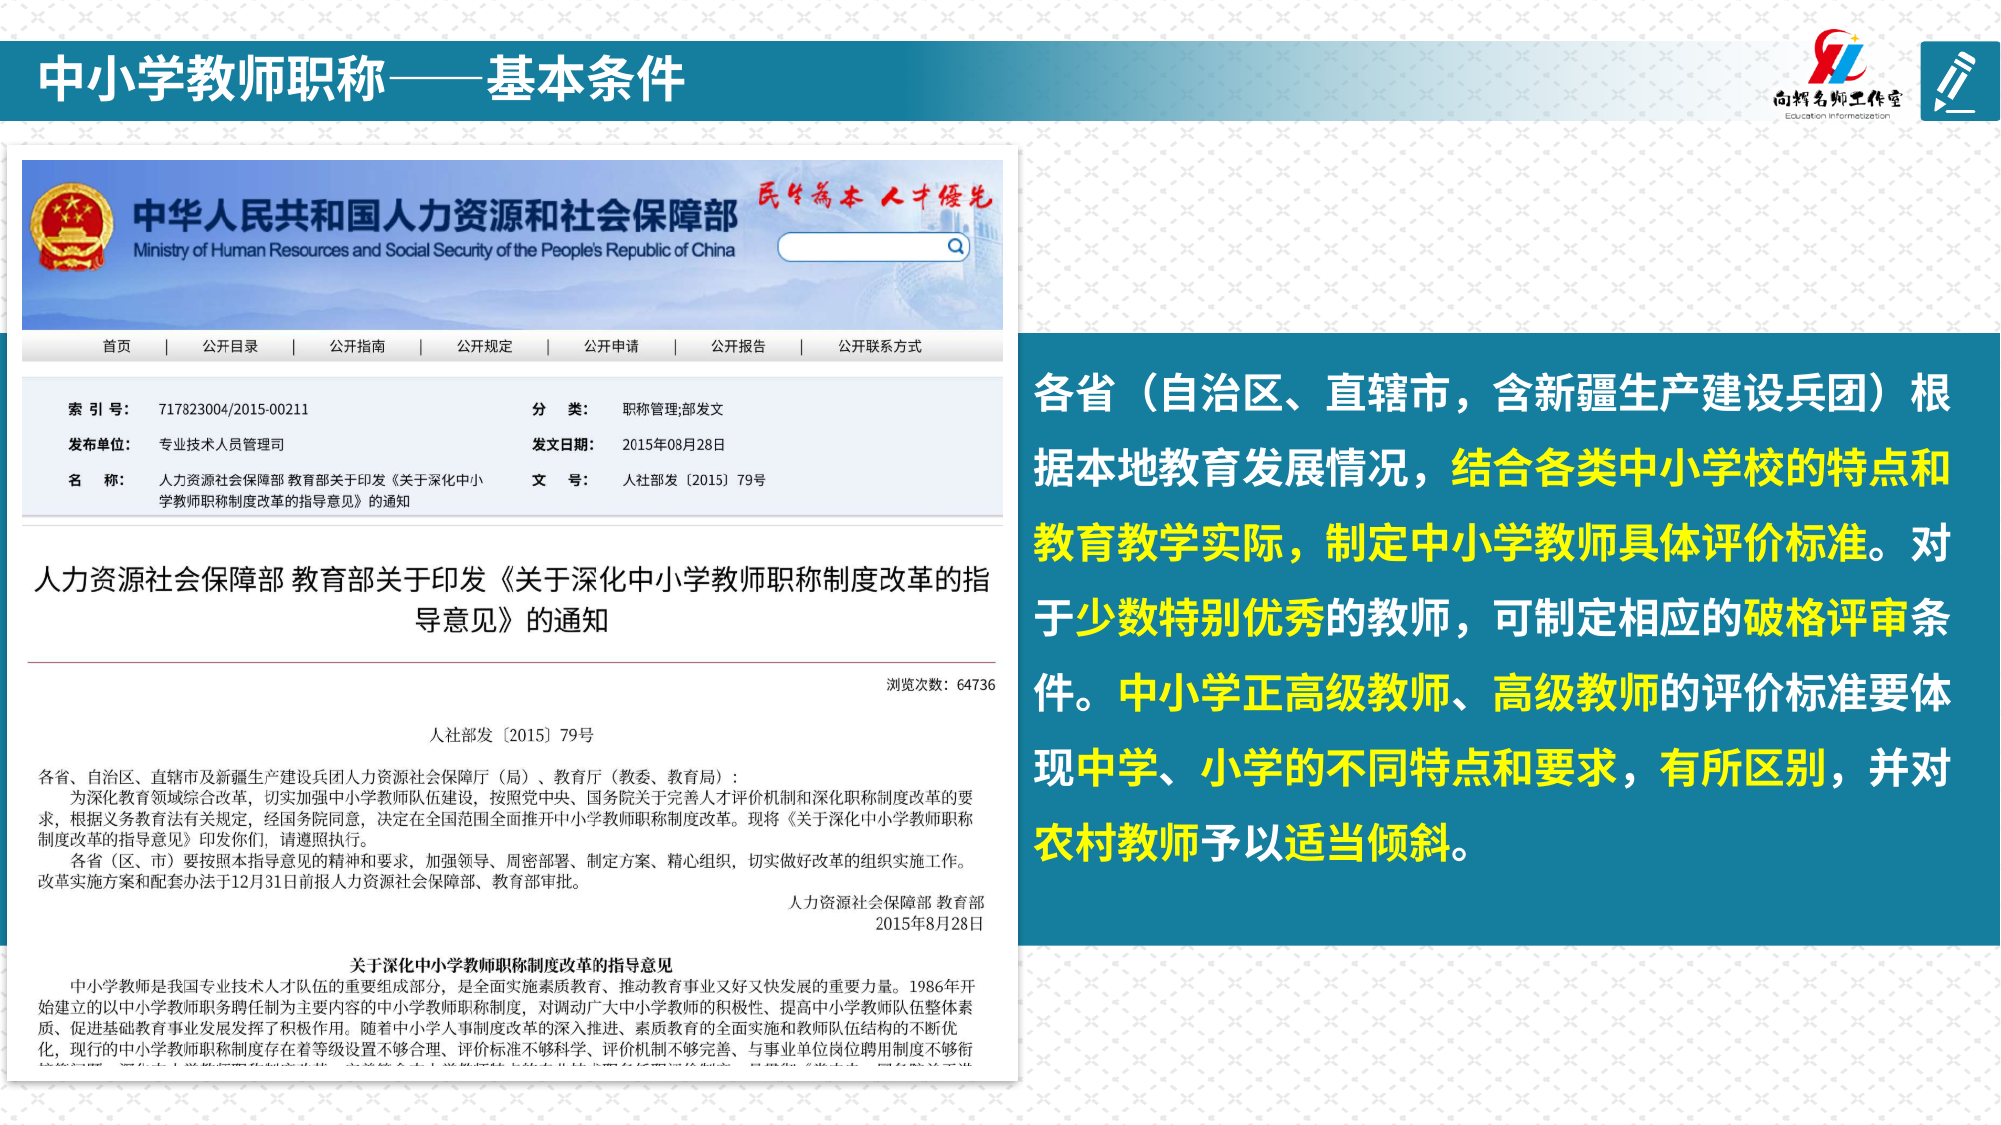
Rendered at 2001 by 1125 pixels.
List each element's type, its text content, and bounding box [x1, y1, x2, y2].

text_box [1023, 875, 2000, 947]
picture [21, 159, 1004, 1067]
text_box 各省（自治区、直辖市，含新疆生产建设兵团）根据本地教育发展情况，结合各类中小学校的特点和教育教学实际，制定中小学教师具体评价标准。对于少数特别优秀的教师，可制定相应的破格评审条件。中小学正高级教师、高级教师的评价标准要体现中学、小学的不同特点和要求，有所区别，并对农村教师予以适当倾斜。 [1023, 334, 2000, 875]
title 中小学教师职称——基本条件 [21, 46, 1359, 117]
picture [1763, 0, 1911, 148]
